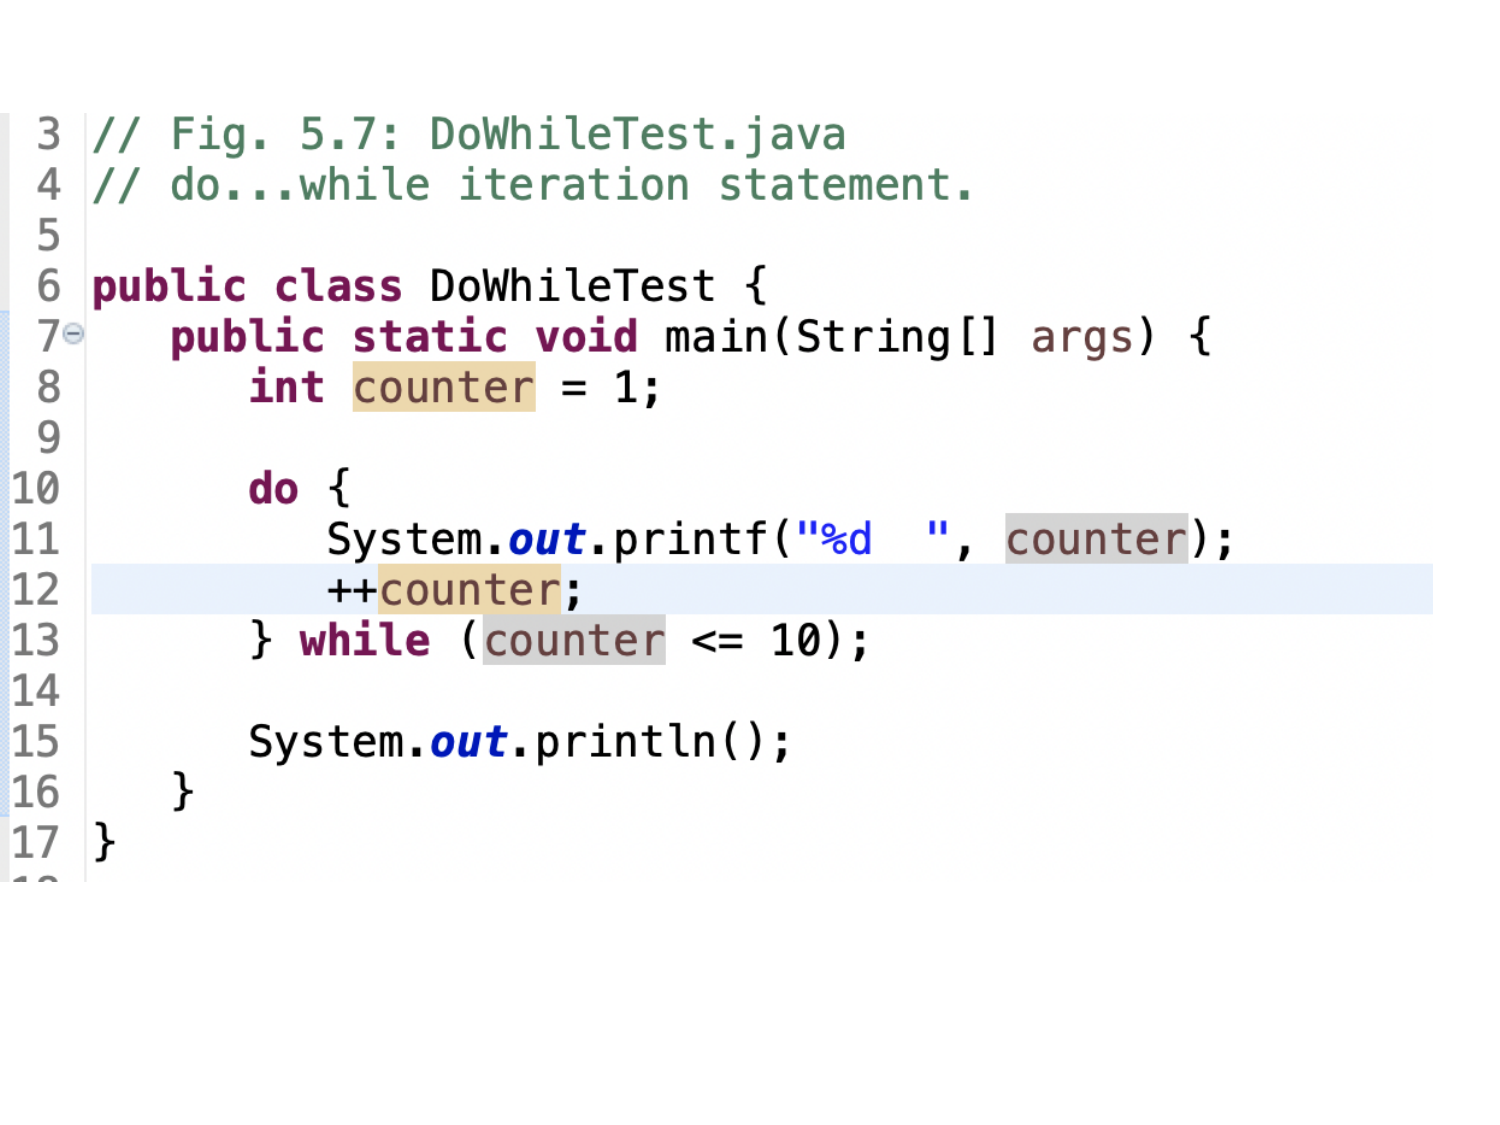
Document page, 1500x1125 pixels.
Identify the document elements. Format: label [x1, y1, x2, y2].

picture [0, 113, 1433, 882]
